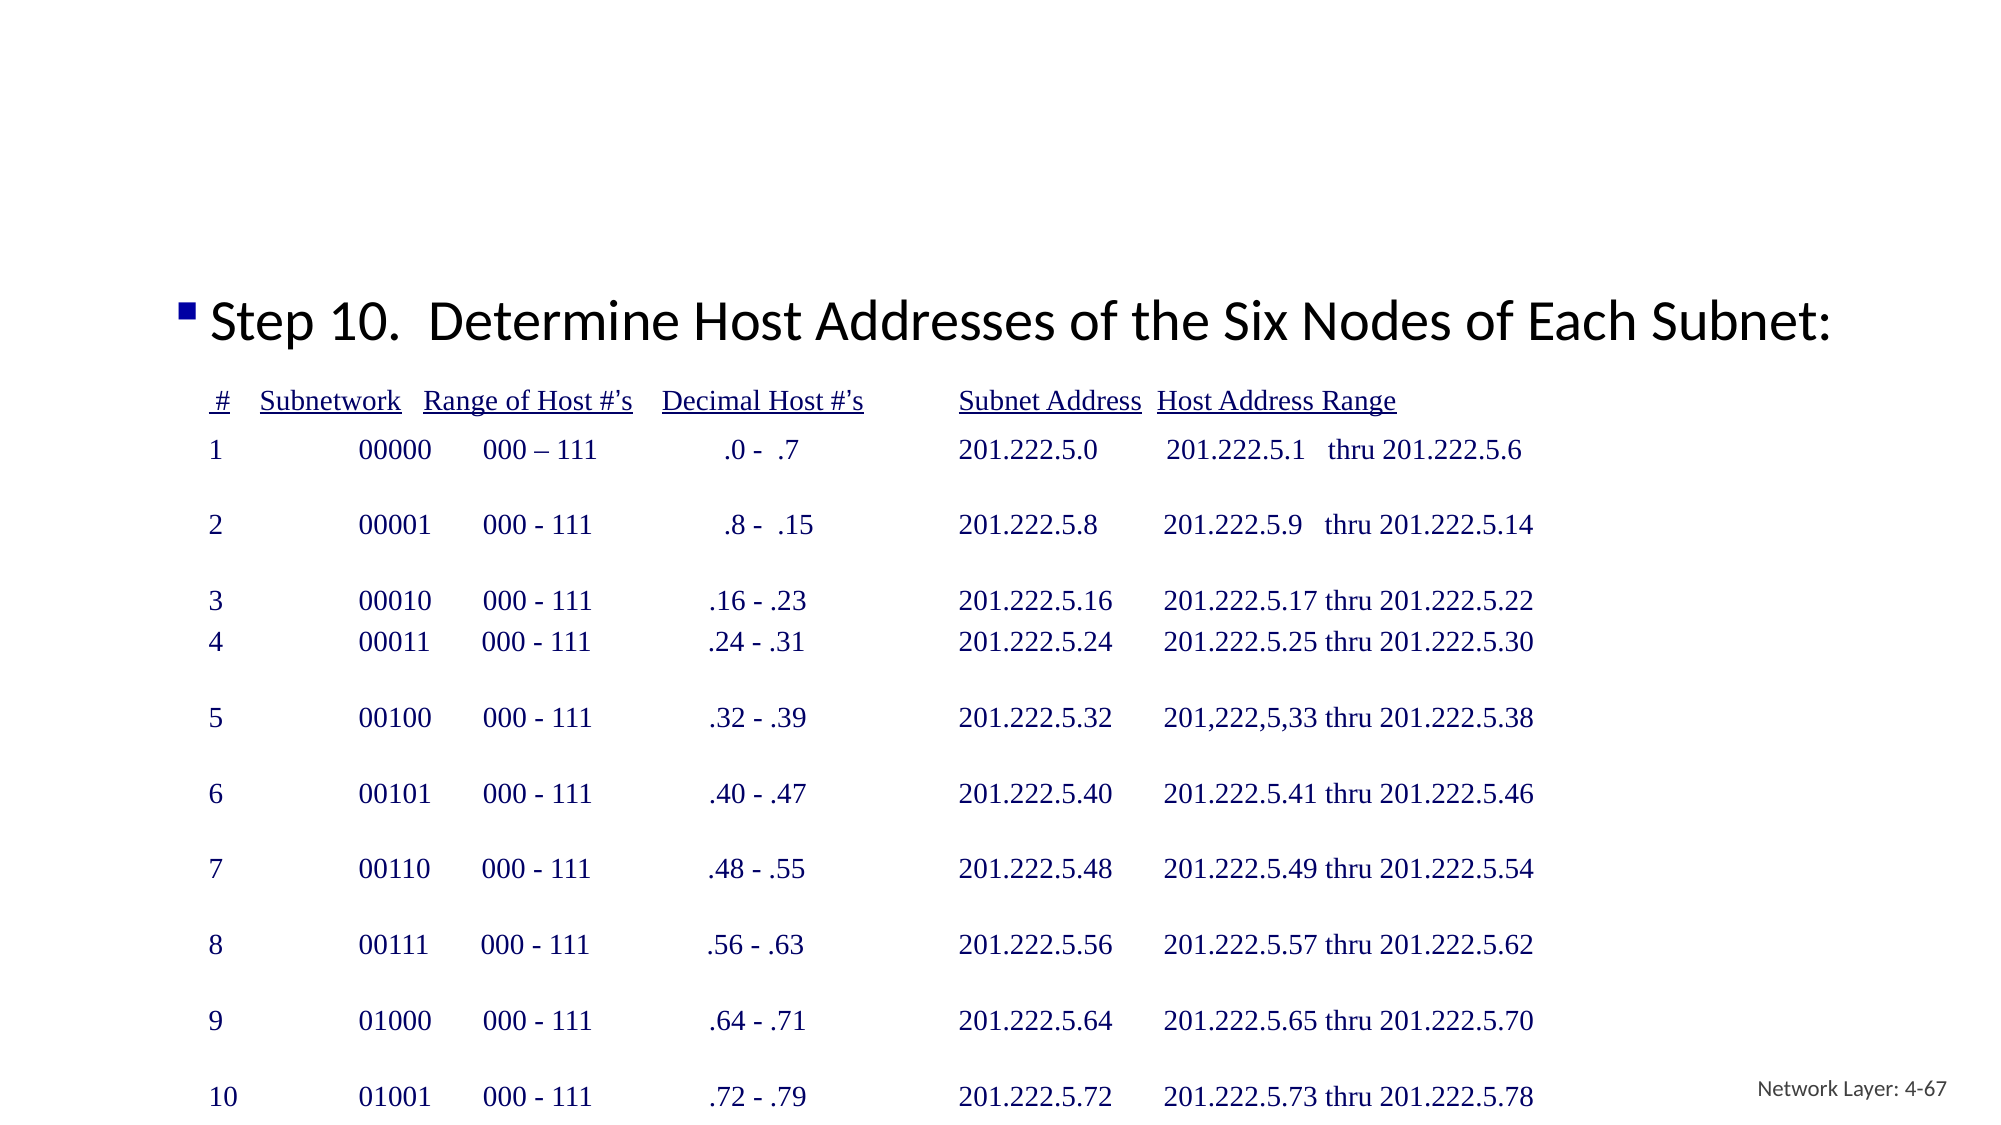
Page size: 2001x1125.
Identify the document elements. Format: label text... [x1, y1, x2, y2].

text_box # Subnetwork Range of Host #’s Decimal Host #’s Subnet Address Host Address Range 1 00000 000 – 111 .0 - .7 201.222.5.0 201.222.5.1 thru 201.222.5.6 2 00001 000 - 111 .8 - .15 201.222.5.8 201.222.5.9 thru 201.222.5.14 3 00010 000 - 111 .16 - .23 201.222.5.16 201.222.5.17 thru 201.222.5.22 4 00011 000 - 111 .24 - .31 201.222.5.24 201.222.5.25 thru 201.222.5.30 5 00100 000 - 111 .32 - .39 201.222.5.32 201,222,5,33 thru 201.222.5.38 6 00101 000 - 111 .40 - .47 201.222.5.40 201.222.5.41 thru 201.222.5.46 7 00110 000 - 111 .48 - .55 201.222.5.48 201.222.5.49 thru 201.222.5.54 8 00111 000 - 111 .56 - .63 201.222.5.56 201.222.5.57 thru 201.222.5.62 9 01000 000 - 111 .64 - .71 201.222.5.64 201.222.5.65 thru 201.222.5.70 10 01001 000 - 111 .72 - .79 201.222.5.72 201.222.5.73 thru 201.222.5.78 11 01010 000 - 111 .80 - .87 201.222.5.80 201.222.5.81 thru 201.222.5.86 12 01011 000 - 111 .88 - .95 201.222.5.88 201.222.5.89 thru 201.222.5.94 13 01100 000 - 111 .96 - 103 201.222.5.96 201.222.5.97 thru 201.222.5.-- .. .……. ----------- ---------- --------------- ------------------------------------- 32 11111 000 - 111 . 248- 255 201.222.5.248 201.222.5.249 thru 201.222.5.254 [137, 336, 1550, 1087]
list Step 10. Determine Host Addresses of the Six Nodes of Each Subnet: [137, 282, 1863, 997]
slide_number Network Layer: 4-67 [1512, 1056, 1963, 1117]
